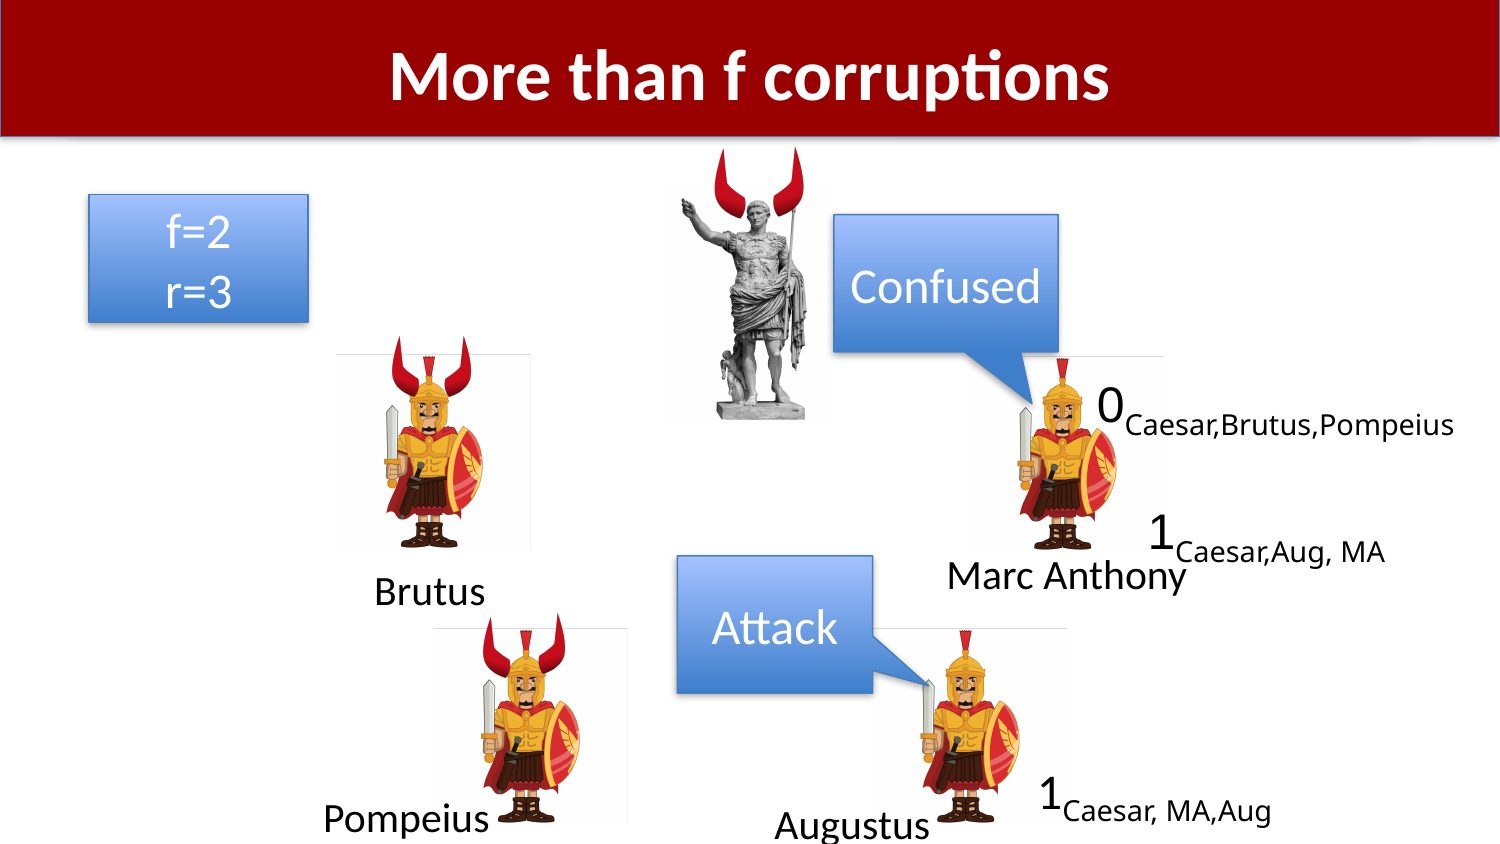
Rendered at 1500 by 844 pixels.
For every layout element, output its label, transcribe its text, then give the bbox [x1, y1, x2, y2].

picture [335, 293, 531, 549]
picture [432, 570, 628, 824]
text_box Confused [836, 213, 1059, 356]
text_box Attack [676, 555, 874, 694]
text_box 0Caesar,Brutus,Pompeius [1169, 365, 1500, 449]
picture [668, 97, 832, 424]
text_box 1Caesar, MA,Aug [1022, 751, 1324, 835]
picture [872, 628, 1068, 824]
text_box Augustus [759, 790, 986, 844]
title More than f corruptions [75, 20, 1425, 123]
text_box Marc Anthony [931, 540, 1233, 606]
text_box Pompeius [308, 783, 535, 844]
text_box f=2 r=3 [88, 194, 309, 323]
text_box Brutus [359, 555, 540, 621]
text_box 1Caesar,Aug, MA [1132, 492, 1434, 576]
picture [969, 356, 1165, 551]
